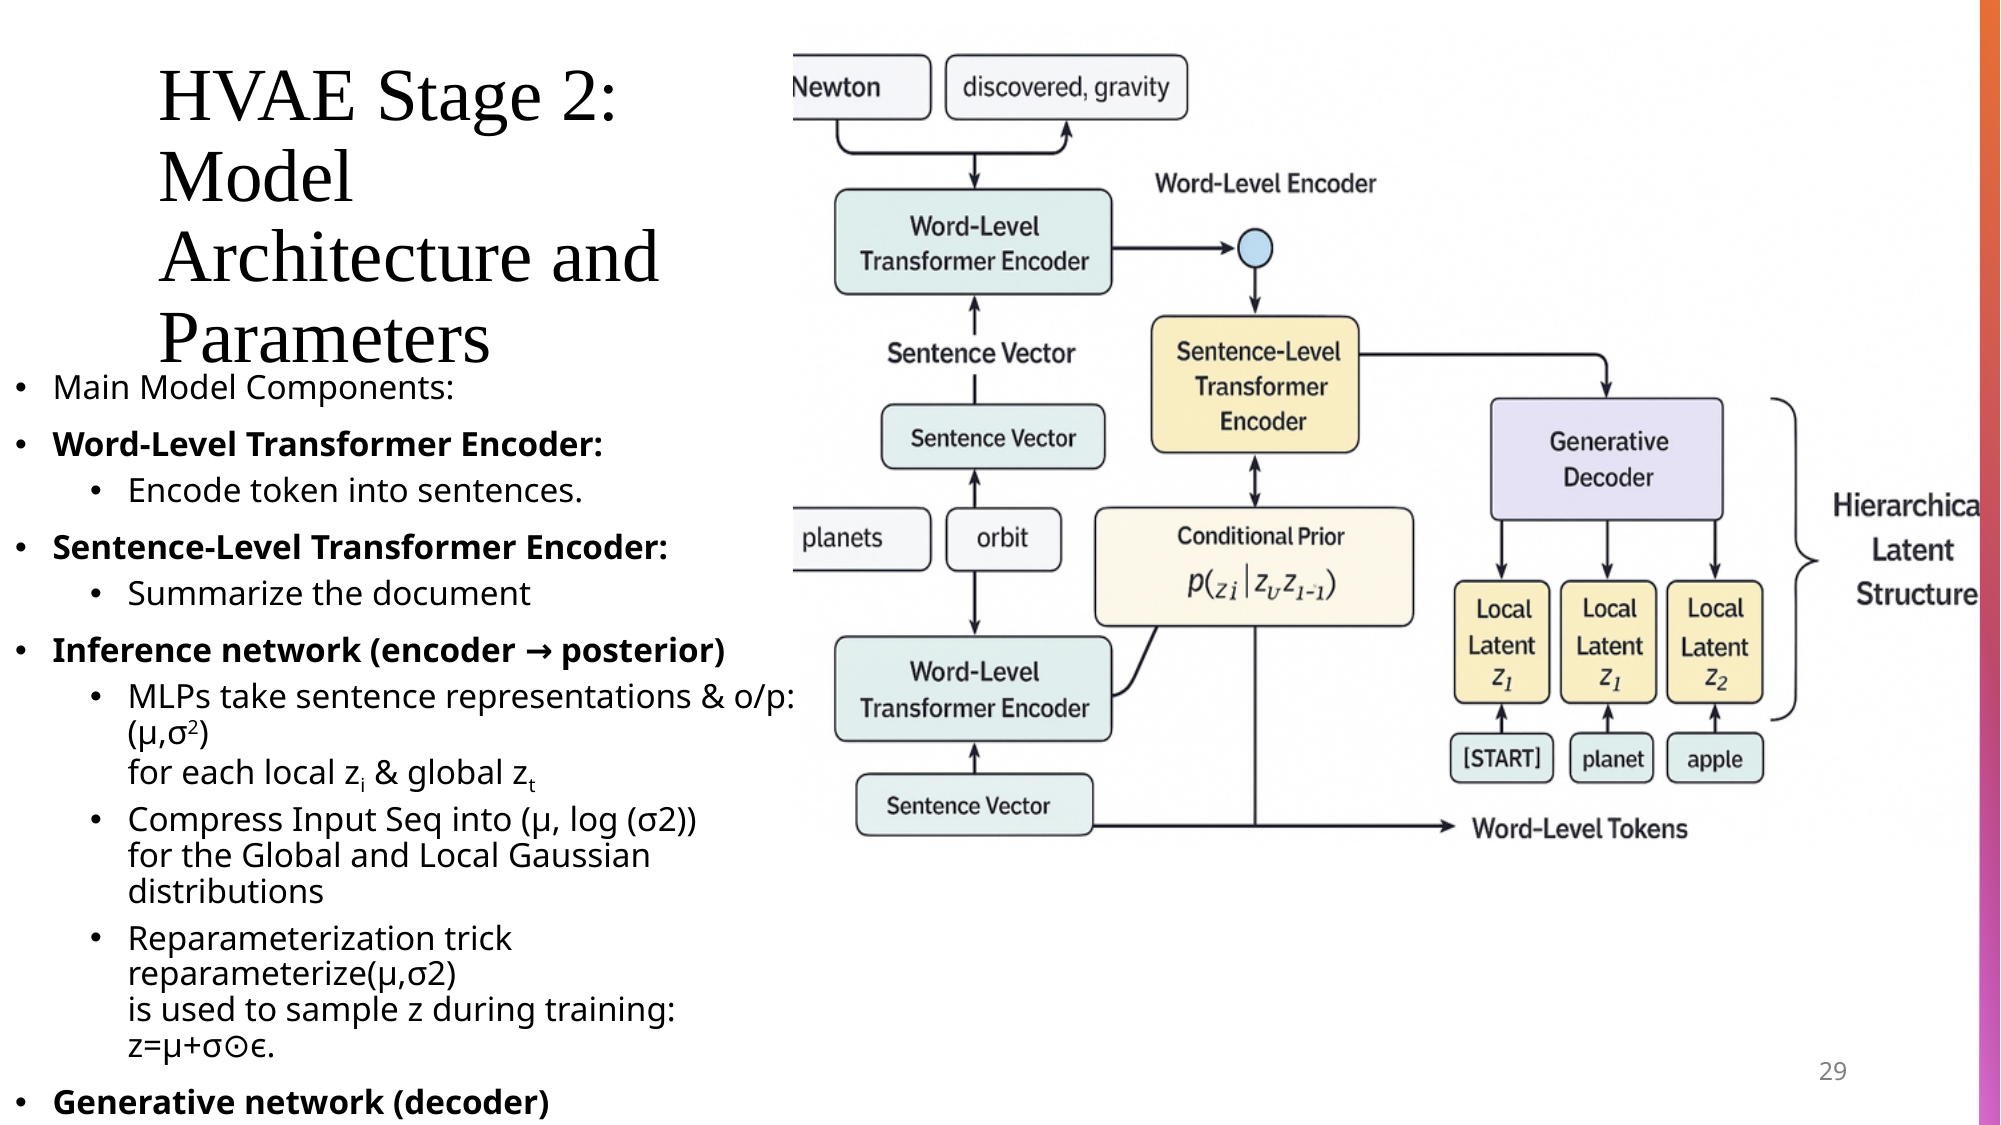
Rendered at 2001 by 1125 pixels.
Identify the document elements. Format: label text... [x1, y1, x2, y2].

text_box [1979, 0, 2000, 1125]
slide_number 29 [1412, 1042, 1863, 1103]
picture [792, 22, 1979, 848]
text_box Main Model Components: Word-Level Transformer Encoder: Encode token into sentences. Sentence-Level Transformer Encoder: Summarize the document Inference network (encoder → posterior) MLPs take sentence representations & o/p: (μ,σ2) for each local zi & global zt Compress Input Seq into (μ, log (σ2)) for the Global and Local Gaussian distributions Reparameterization trick reparameterize(μ,σ2) is used to sample z during training: z=μ+σ⊙ϵ. Generative network (decoder) Uses sampled latent variables (zg and zi) & reconstructs original o/p seq (target answer). [0, 363, 819, 1123]
title HVAE Stage 2: Model Architecture and Parameters [143, 121, 711, 363]
